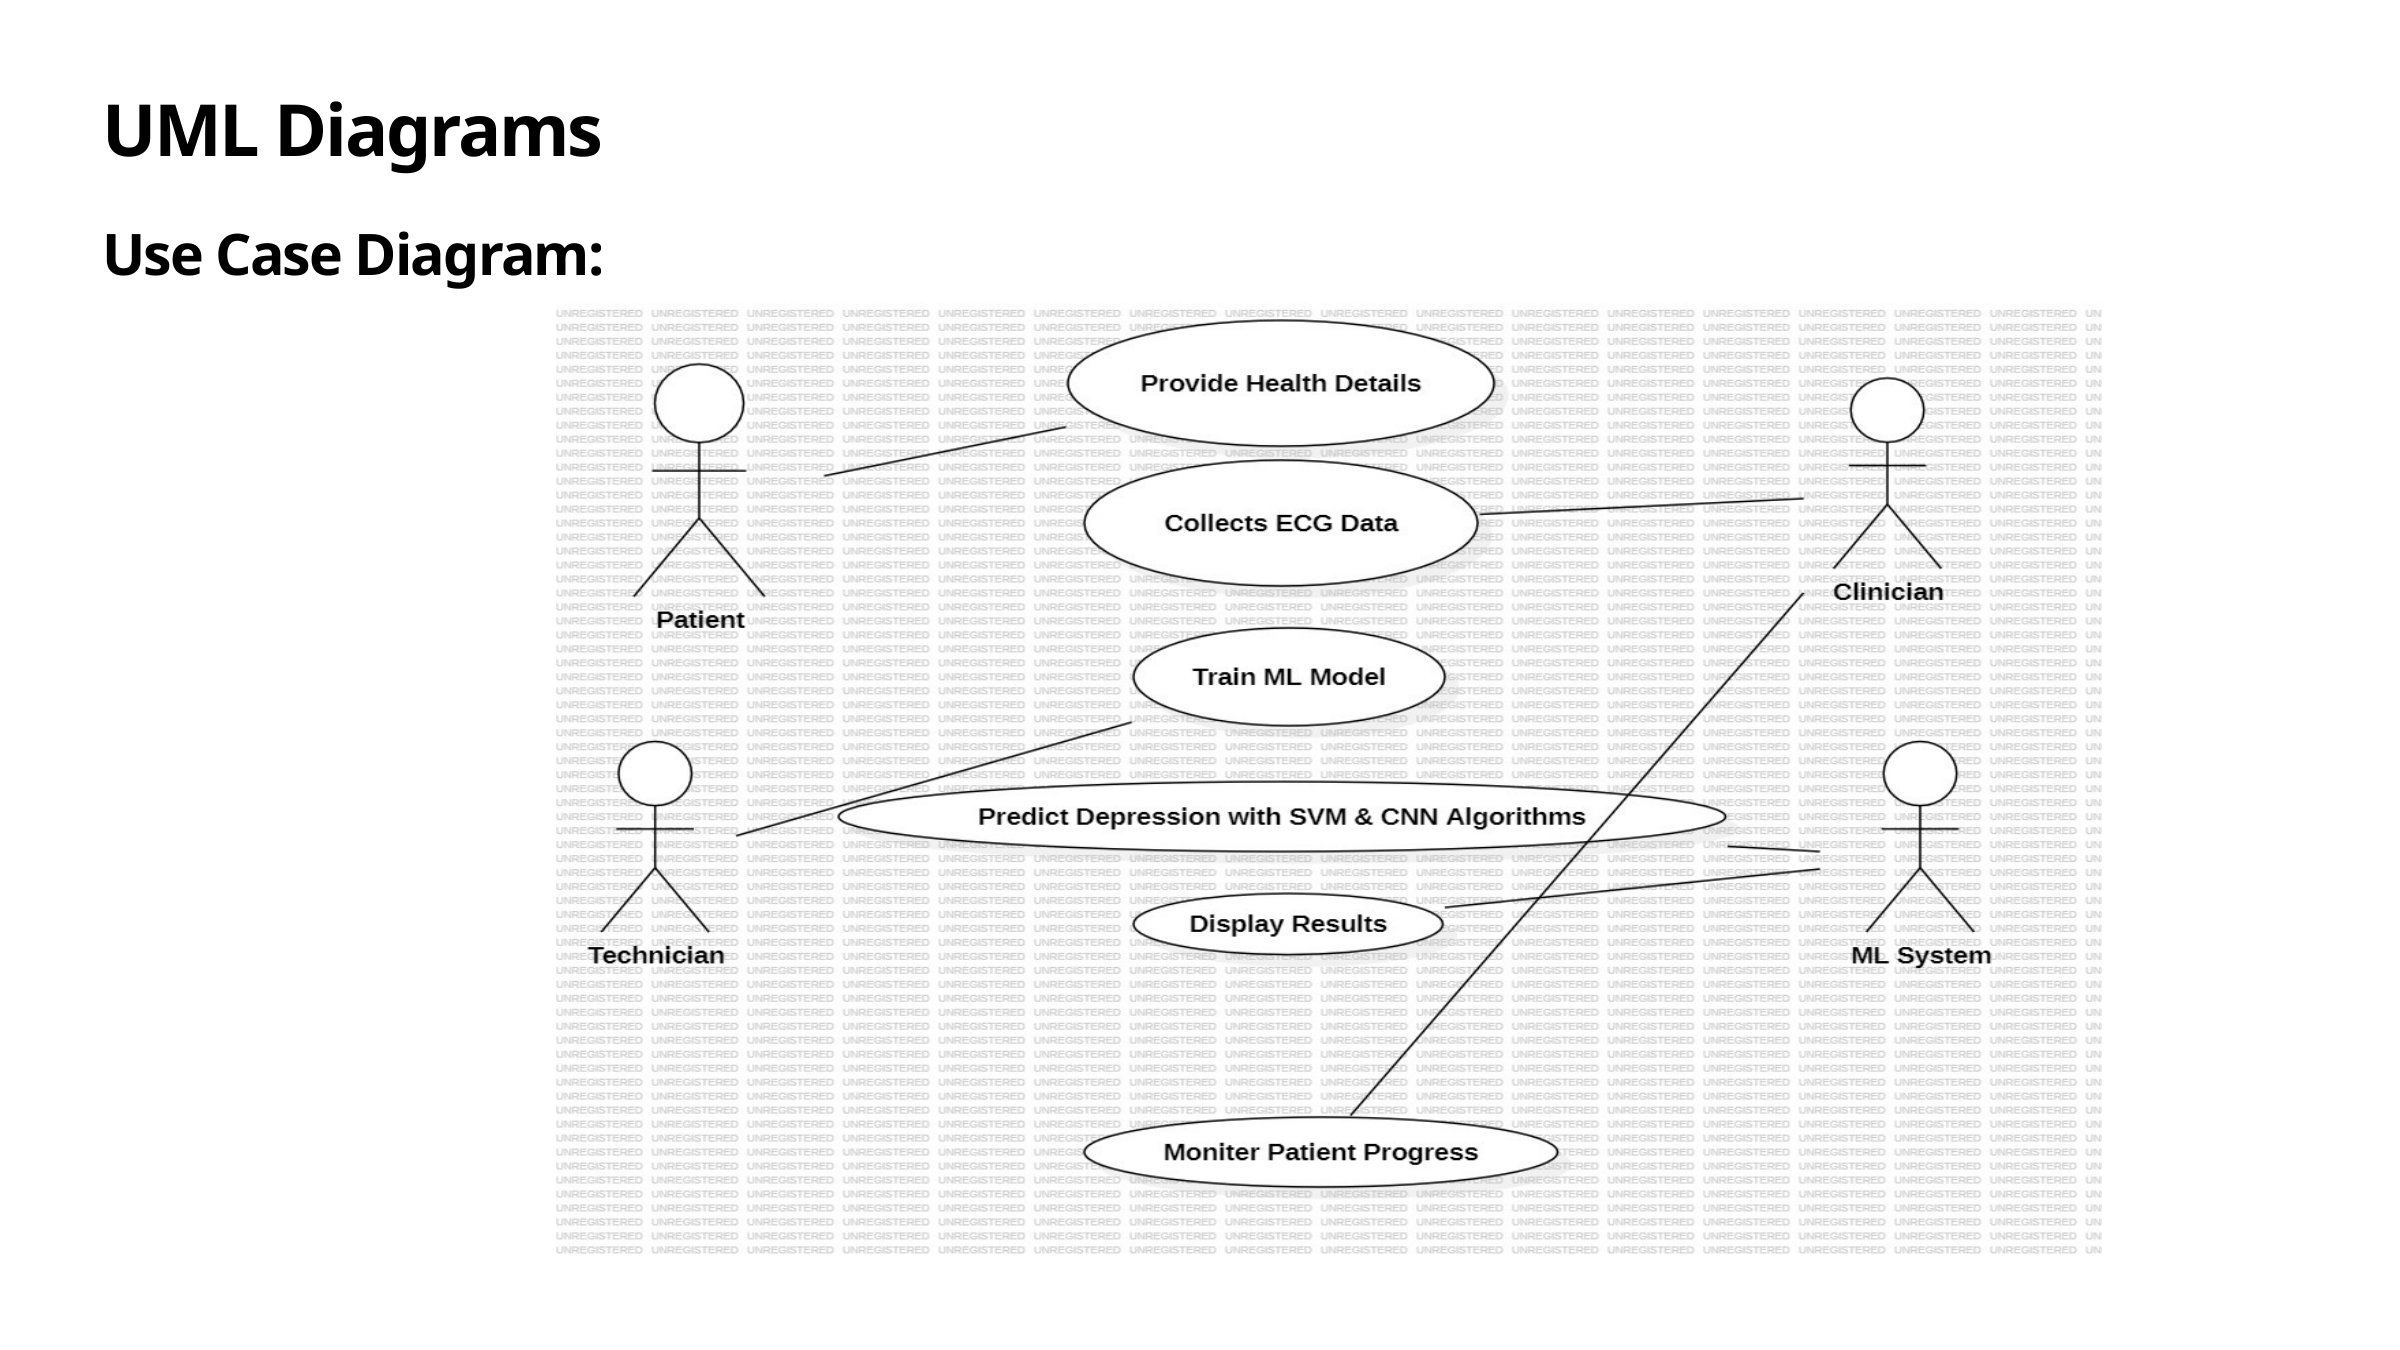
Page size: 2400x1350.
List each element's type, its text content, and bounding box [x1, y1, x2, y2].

text_box Use Case Diagram: [102, 214, 686, 288]
picture [556, 303, 2102, 1257]
text_box UML Diagrams [101, 80, 831, 172]
